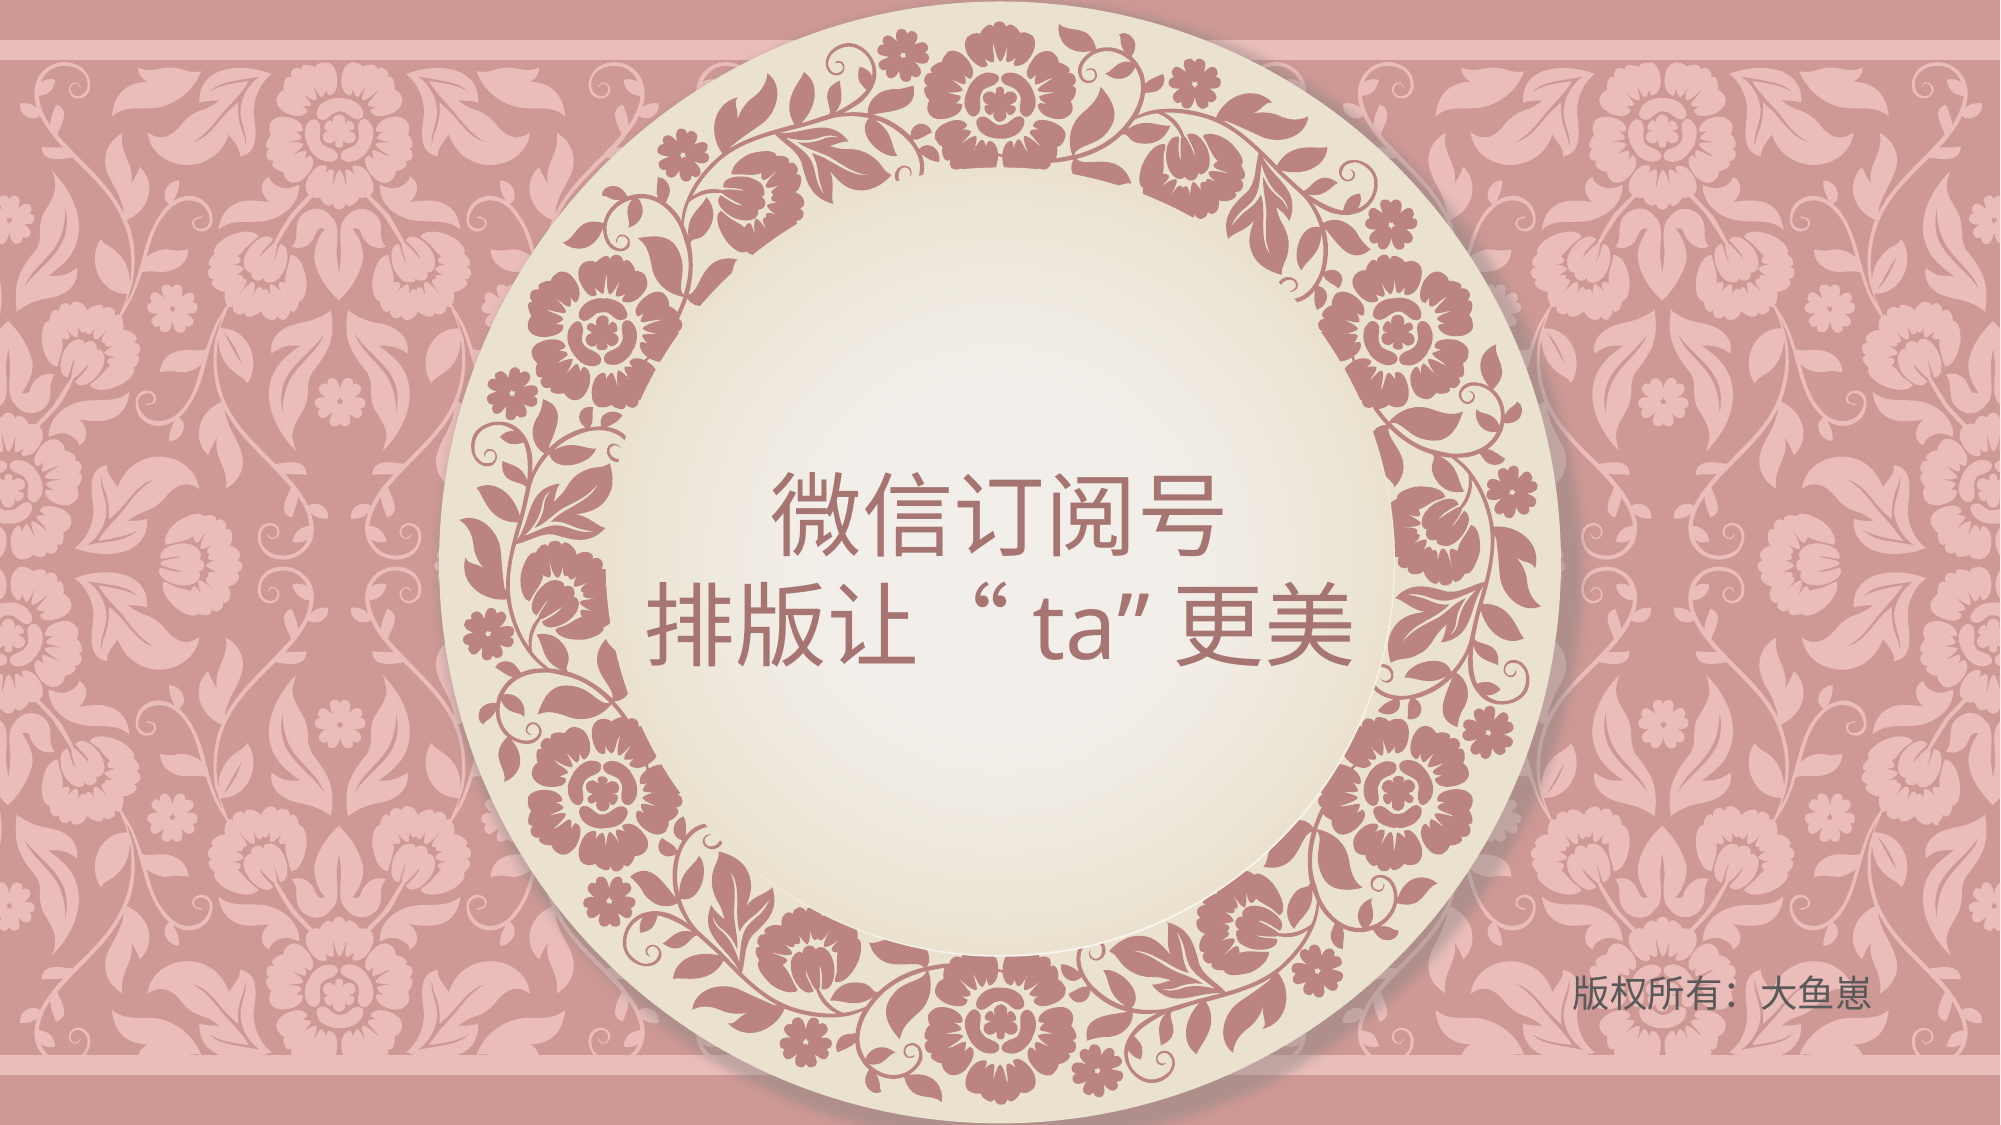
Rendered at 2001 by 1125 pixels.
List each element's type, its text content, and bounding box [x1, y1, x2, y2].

text_box 版权所有：大鱼崽 [1557, 962, 1915, 1023]
title 微信订阅号 排版让“ta”更美 [418, 349, 1582, 686]
